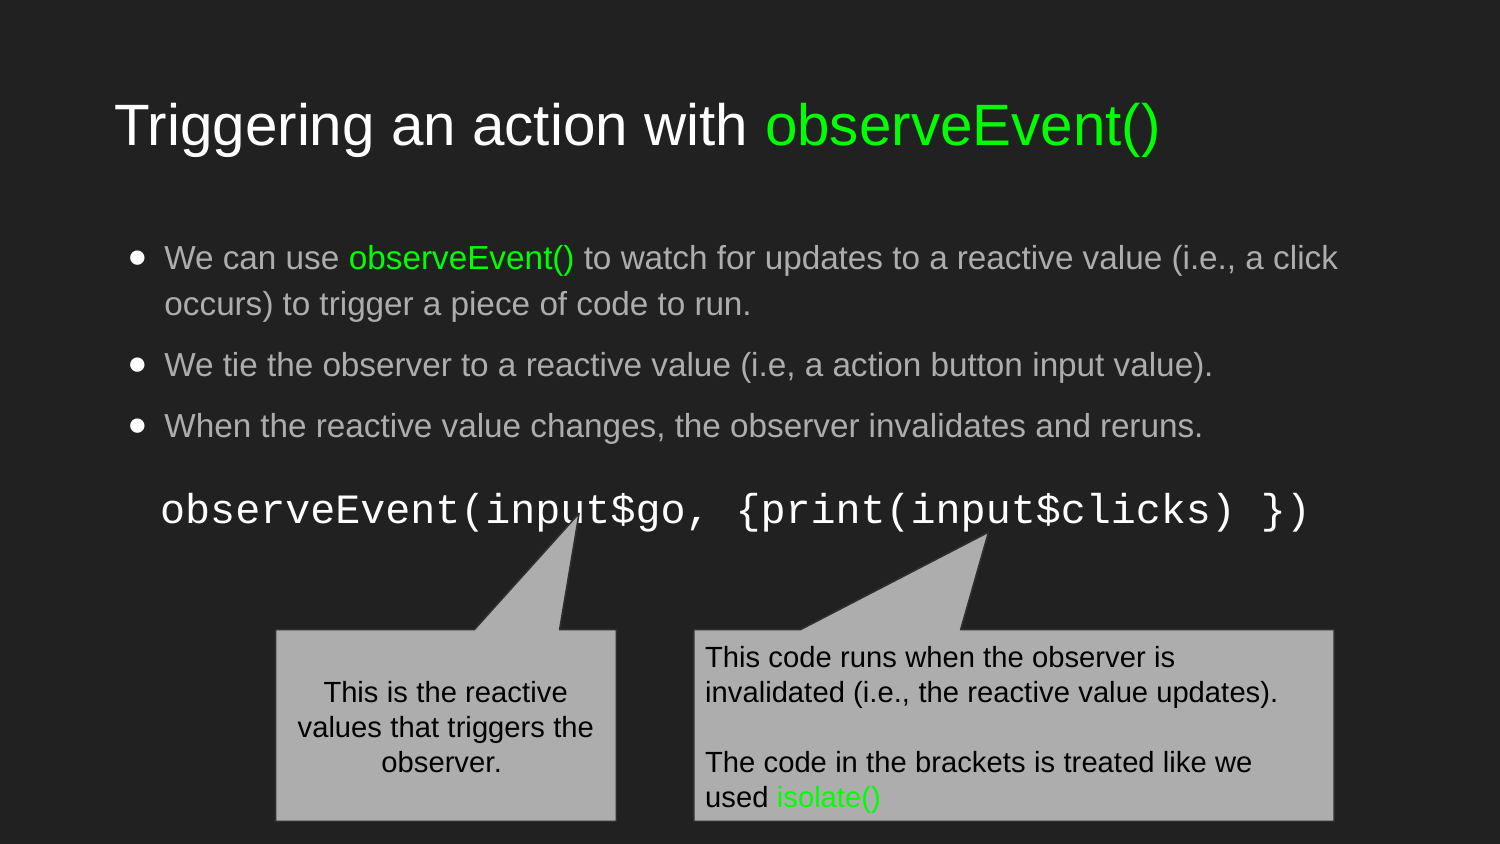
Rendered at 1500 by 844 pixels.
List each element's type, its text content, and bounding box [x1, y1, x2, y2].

list We can use observeEvent() to watch for updates to a reactive value (i.e., a click occurs) to trigger a piece of code to run. We tie the observer to a reactive value (i.e, a action button input value). When the reactive value changes, the observer invalidates and reruns. [103, 224, 1397, 451]
title Triggering an action with observeEvent() [103, 44, 1397, 208]
text_box This is the reactive values that triggers the observer. [275, 513, 617, 822]
text_box observeEvent(input$go, {print(input$clicks) }) [0, 463, 1458, 544]
text_box This code runs when the observer is invalidated (i.e., the reactive value updates). The code in the brackets is treated like we used isolate() [693, 532, 1335, 822]
